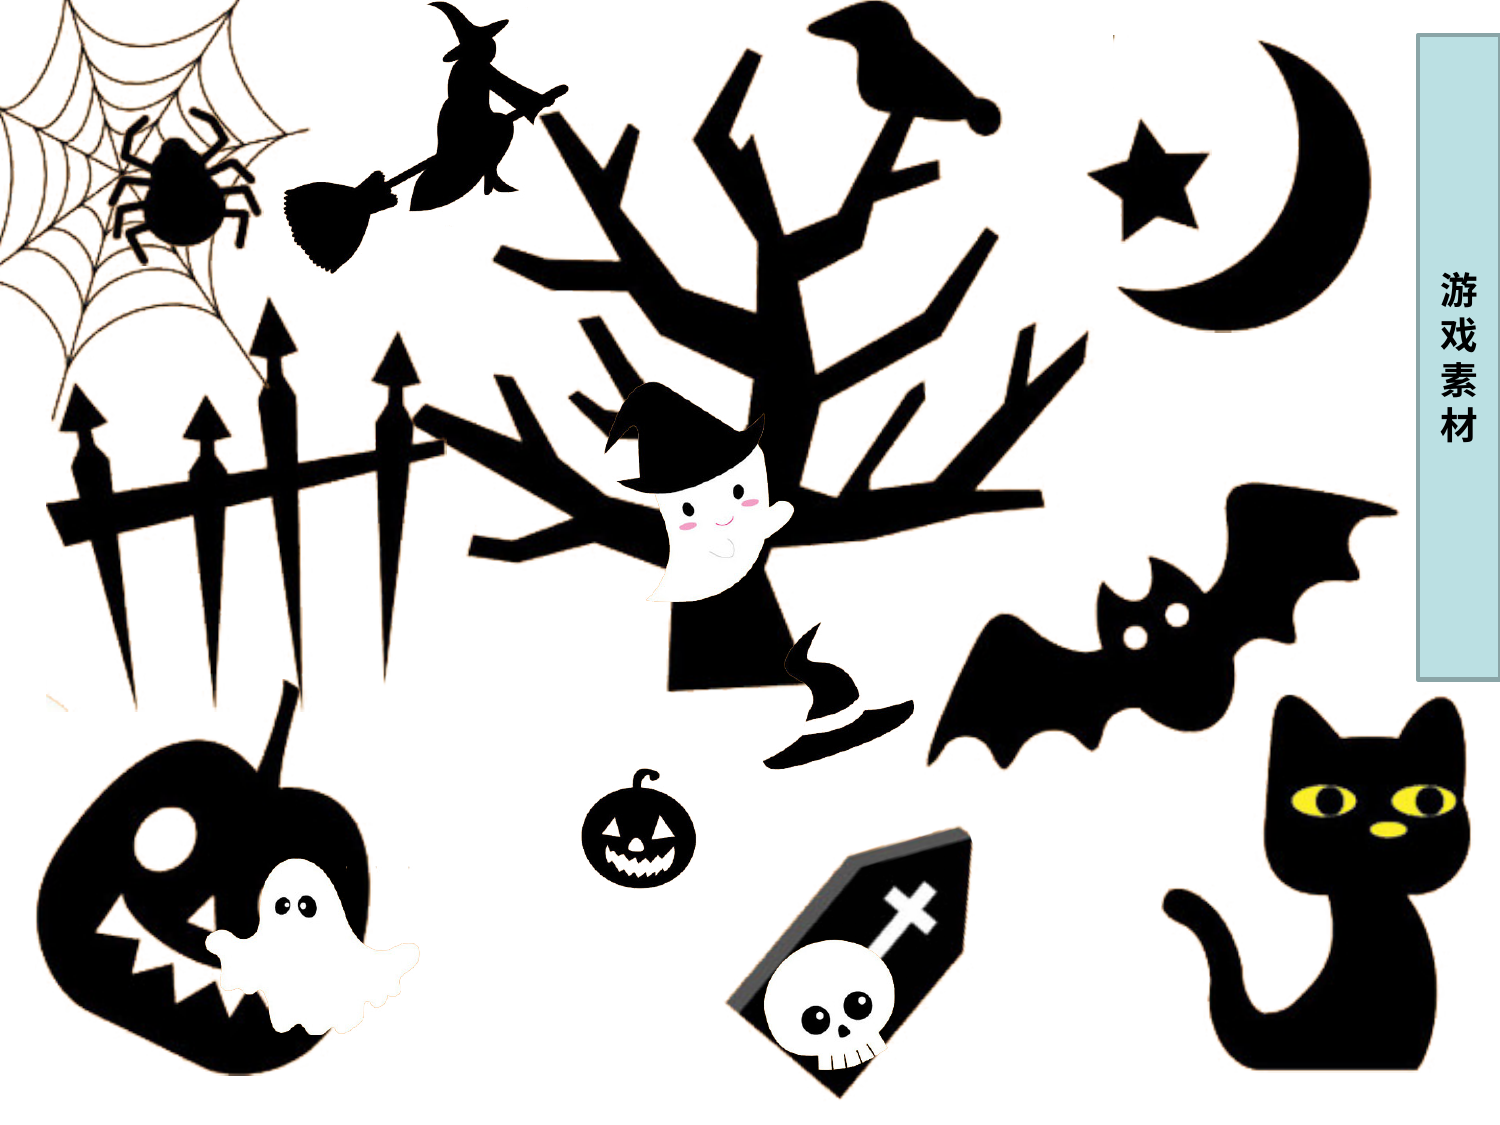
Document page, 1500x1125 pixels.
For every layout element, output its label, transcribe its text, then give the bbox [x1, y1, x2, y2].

text_box 游戏素材 [1416, 33, 1500, 682]
picture [573, 762, 704, 893]
picture [693, 818, 1032, 1124]
picture [0, 0, 1475, 1076]
